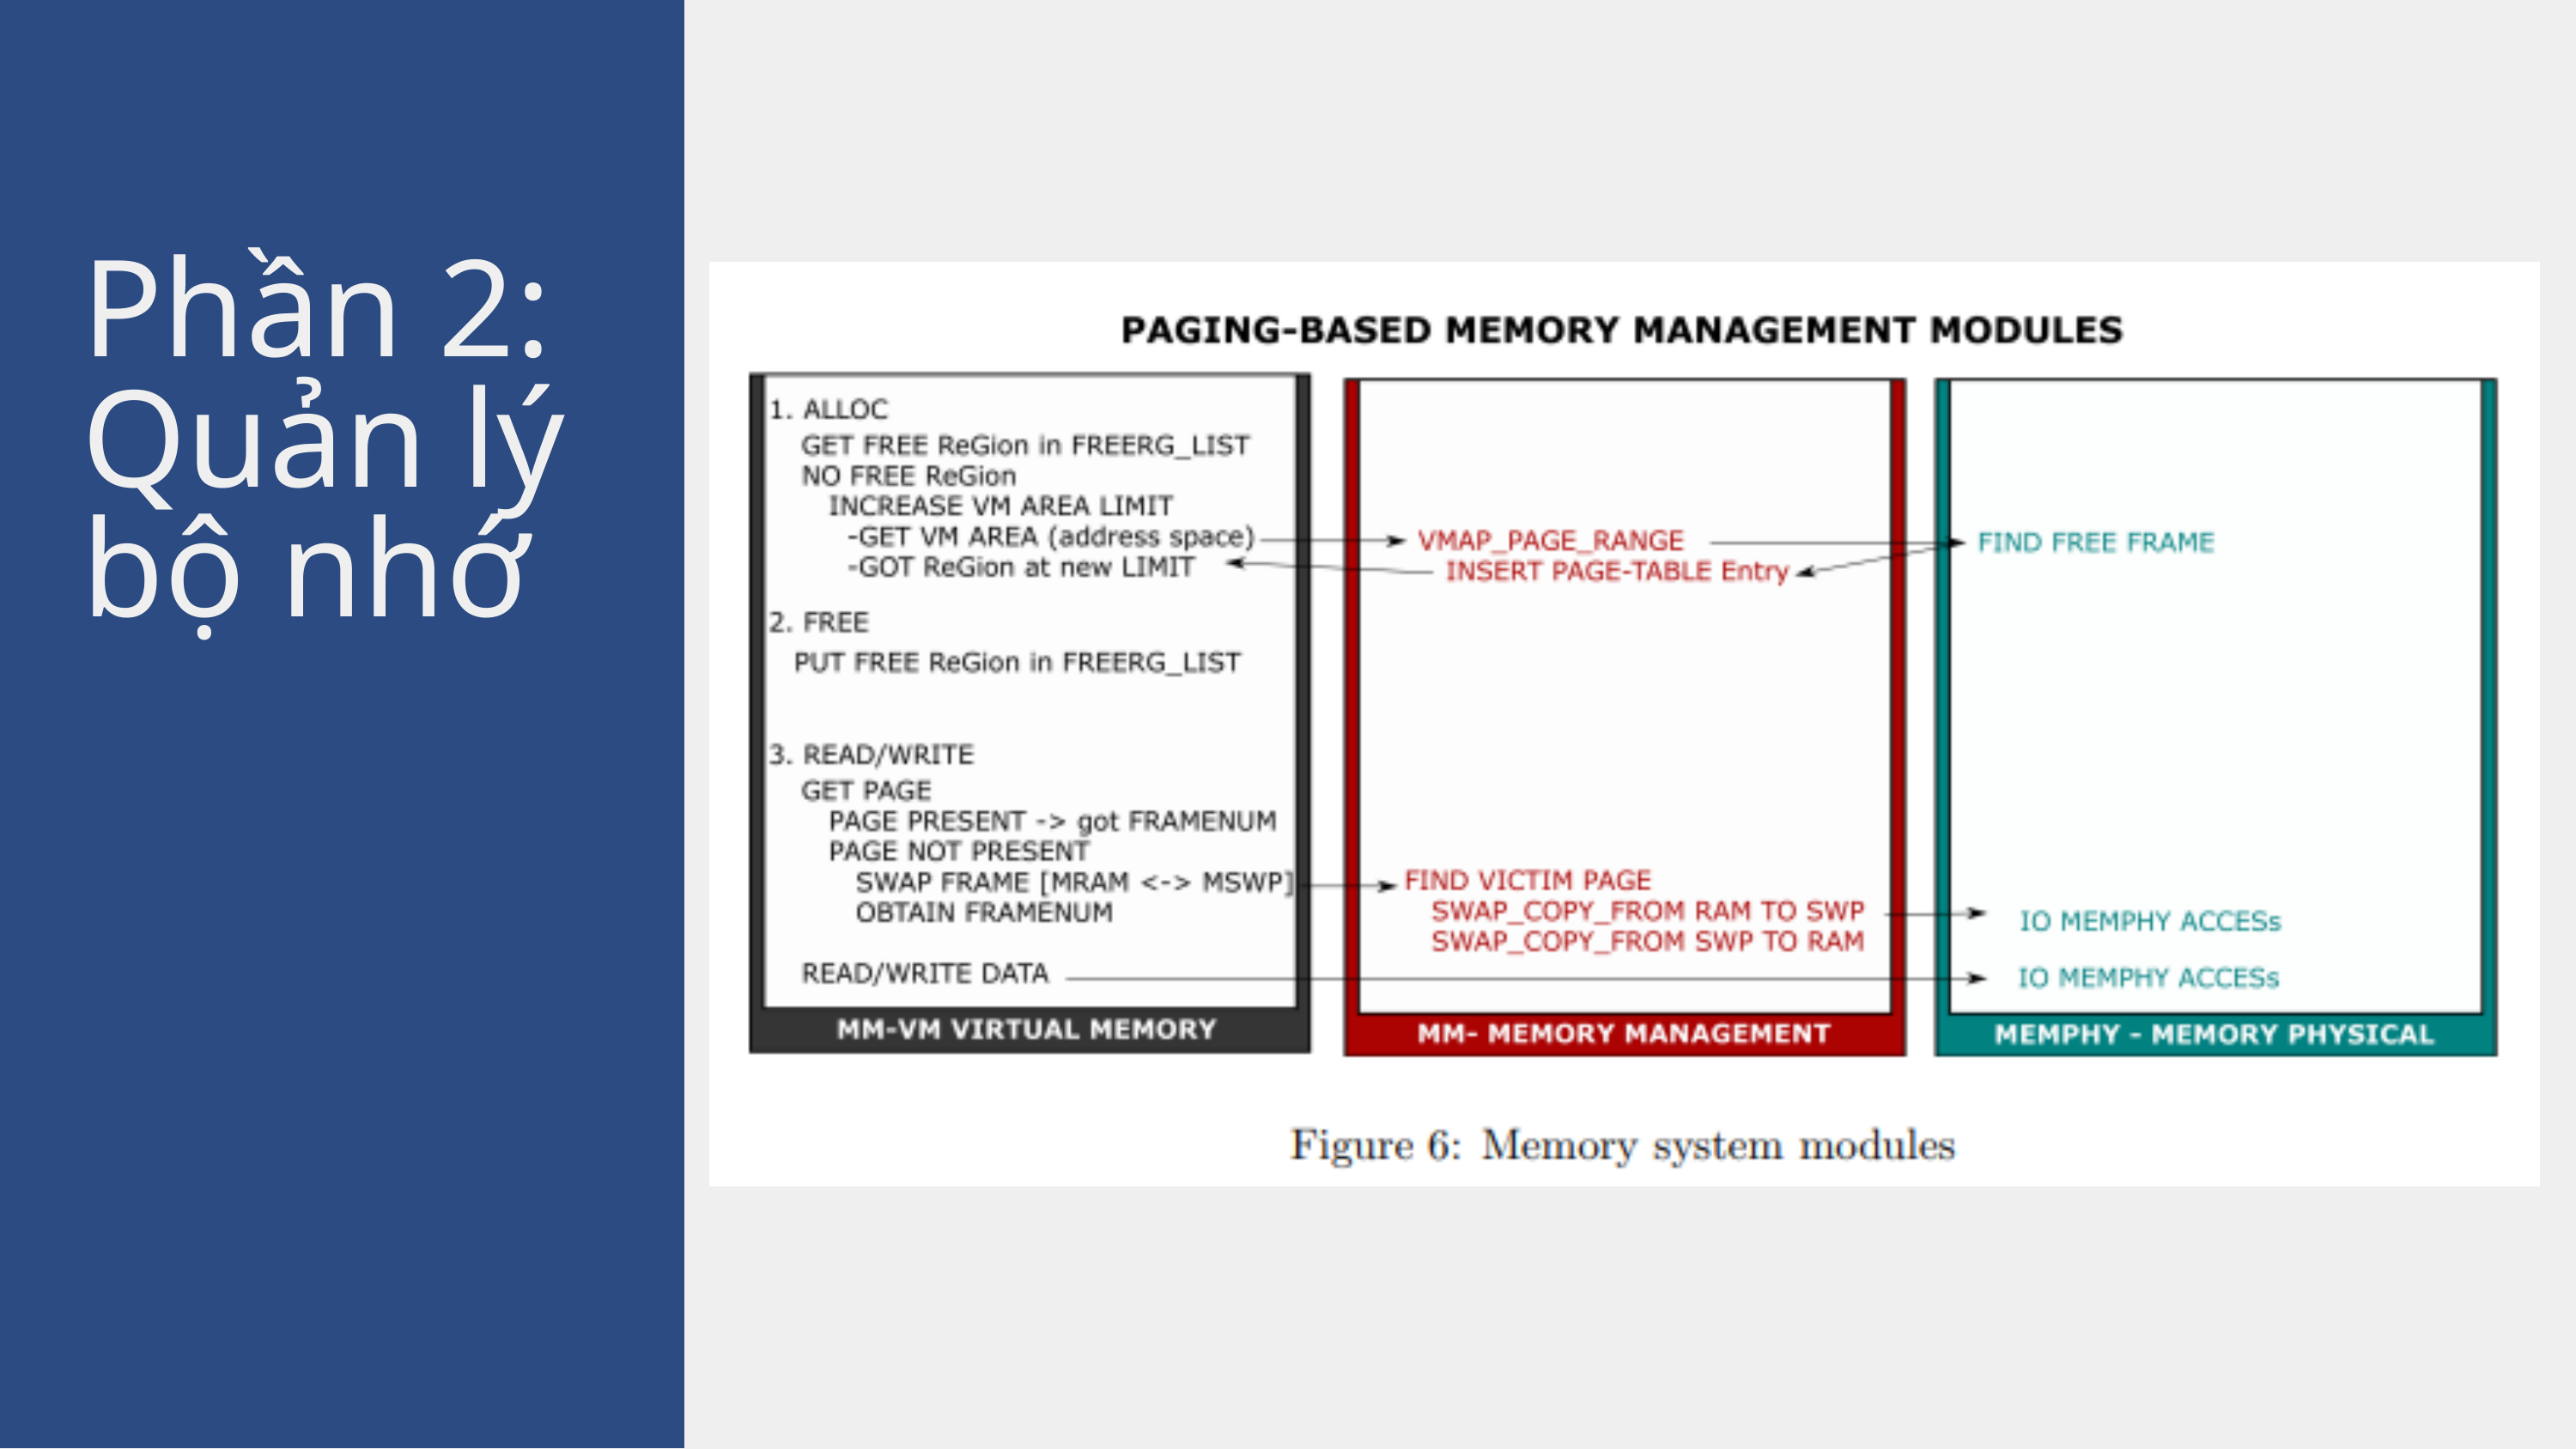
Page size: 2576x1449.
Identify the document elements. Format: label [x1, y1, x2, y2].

text_box [0, 0, 685, 1449]
picture [708, 262, 2540, 1186]
